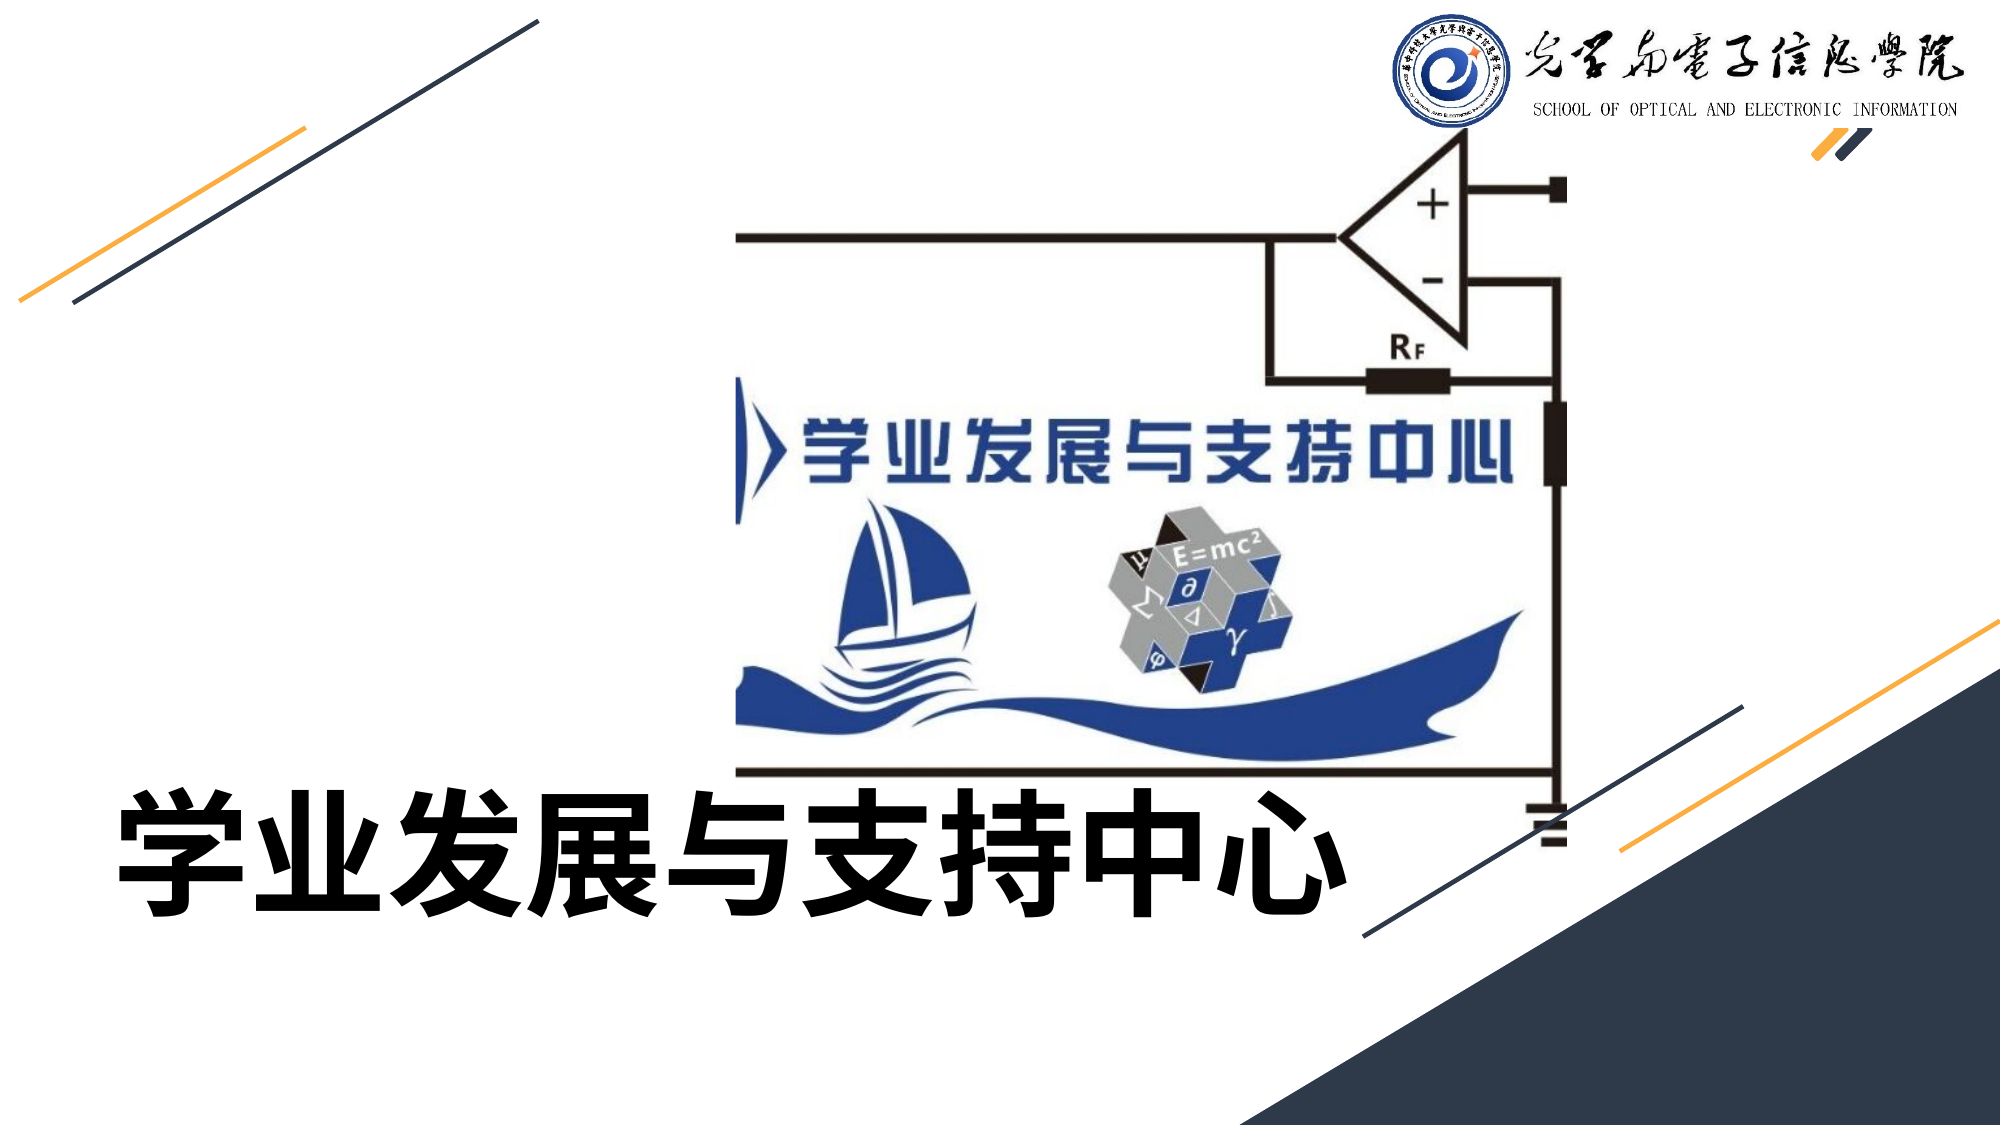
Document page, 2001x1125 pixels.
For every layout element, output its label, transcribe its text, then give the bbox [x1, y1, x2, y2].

picture [735, 14, 1968, 878]
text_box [19, 20, 539, 304]
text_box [1809, 128, 1873, 162]
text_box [1619, 620, 2000, 852]
text_box 学业发展与支持中心 [70, 760, 1393, 941]
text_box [1362, 706, 1744, 937]
text_box [1237, 852, 2000, 1125]
